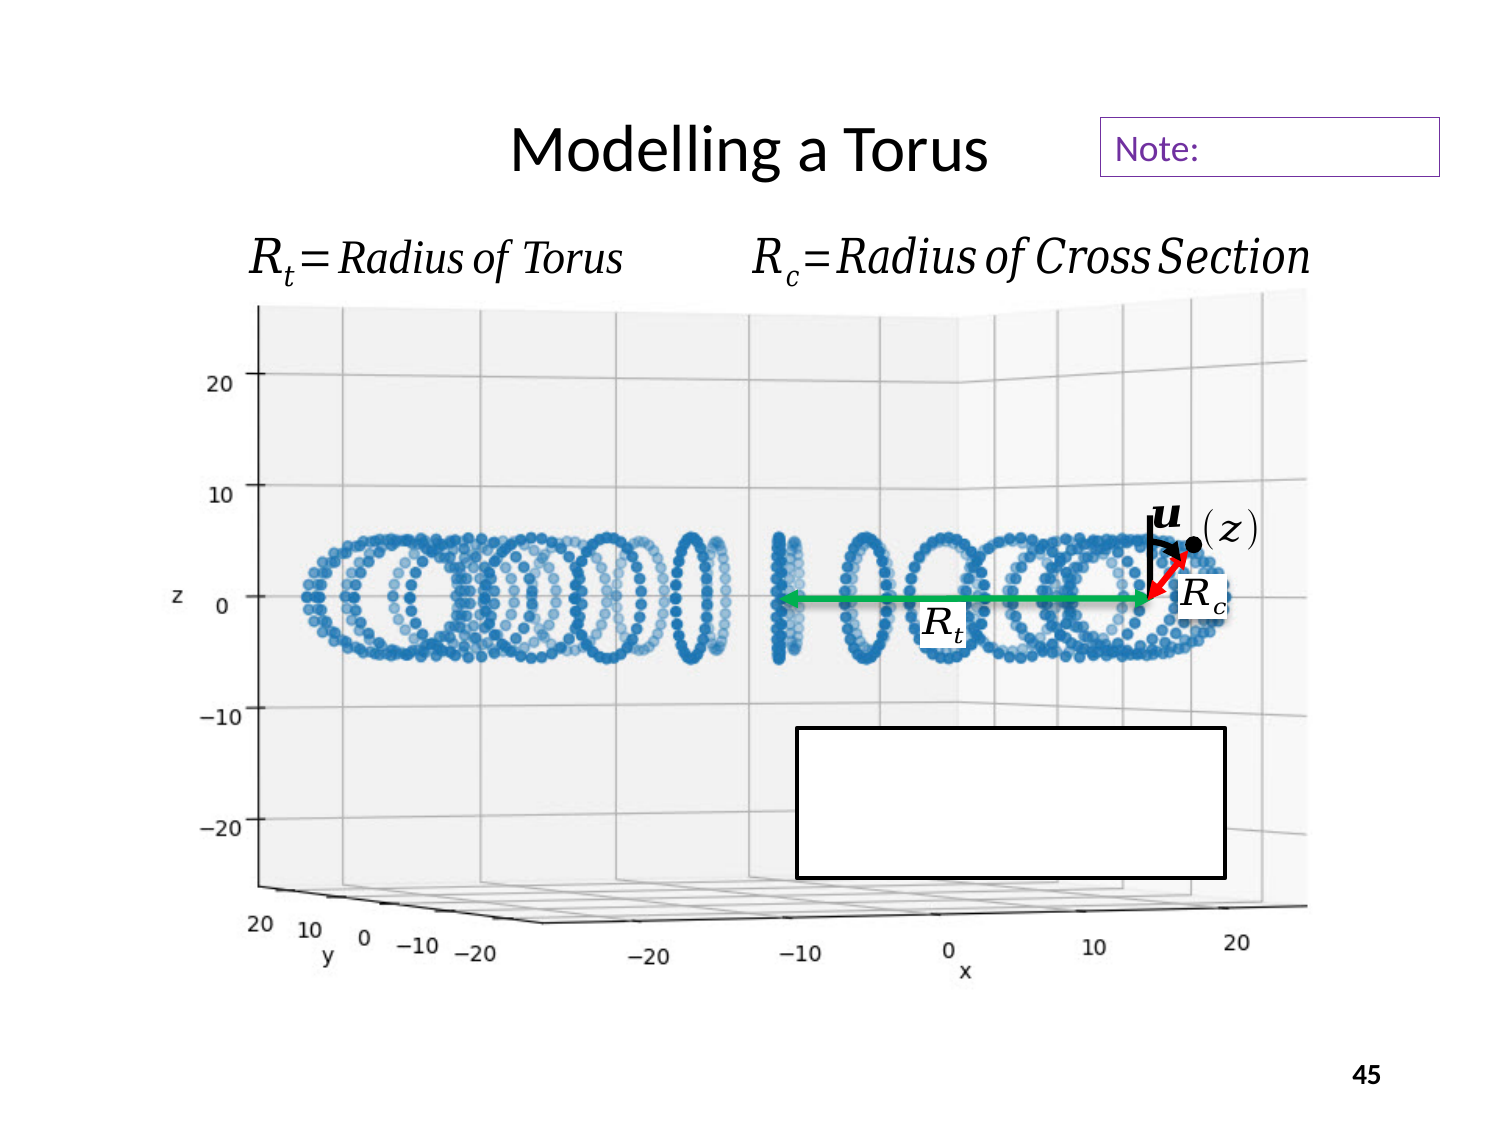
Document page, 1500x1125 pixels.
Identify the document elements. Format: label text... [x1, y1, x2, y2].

picture [124, 240, 1375, 1010]
title Modelling a Torus [103, 59, 1397, 241]
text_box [1114, 495, 1185, 584]
slide_number 45 [1059, 1042, 1397, 1103]
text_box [1147, 550, 1189, 601]
